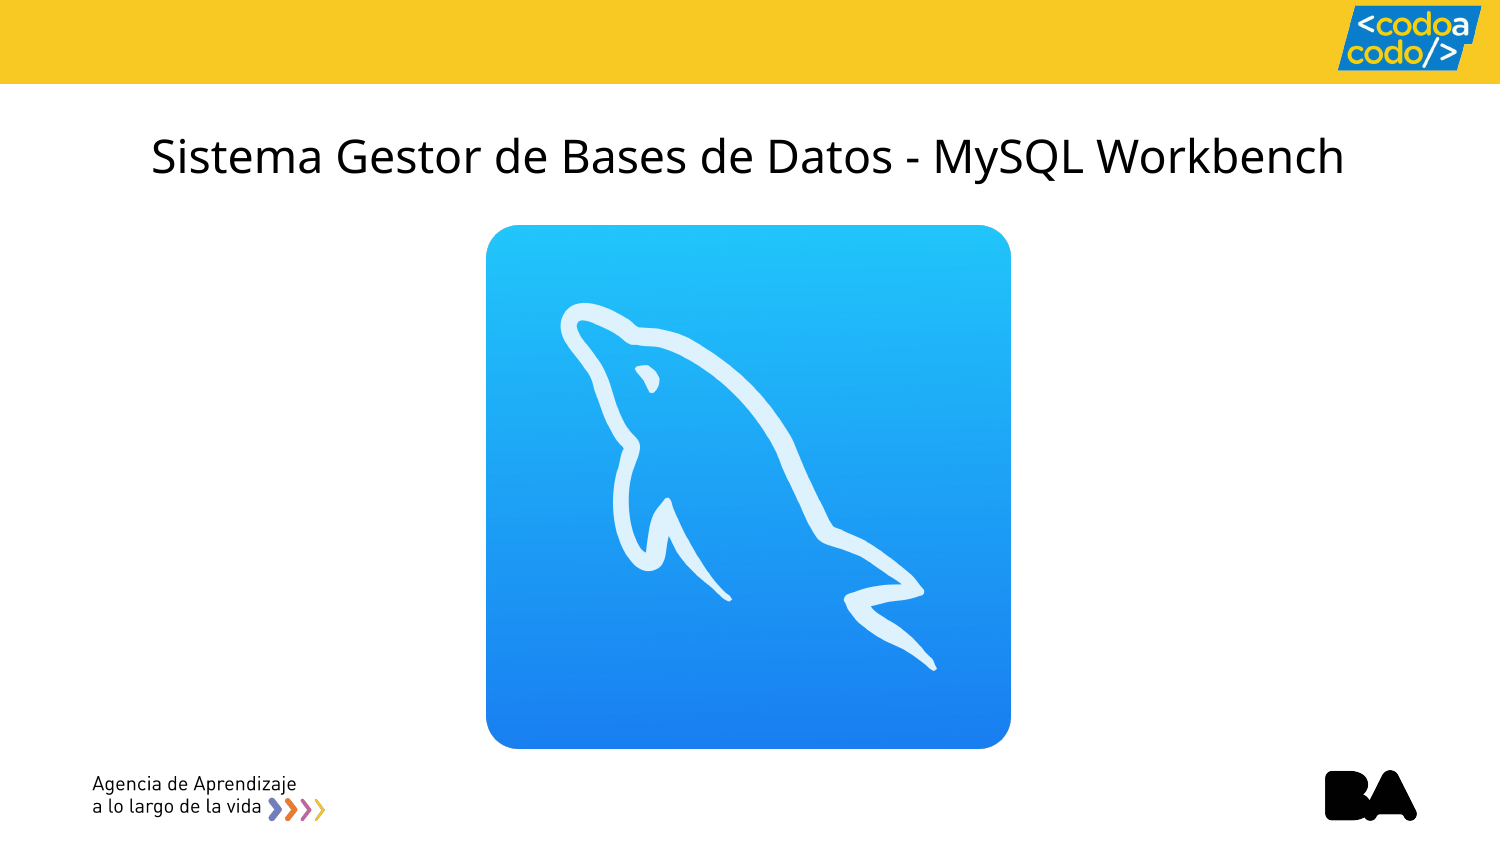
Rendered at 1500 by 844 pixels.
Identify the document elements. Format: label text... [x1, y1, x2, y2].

picture [486, 224, 1011, 750]
picture [1337, 5, 1482, 71]
picture [1325, 770, 1417, 821]
picture [70, 756, 344, 835]
title Sistema Gestor de Bases de Datos - MySQL Workbench [51, 111, 1446, 206]
